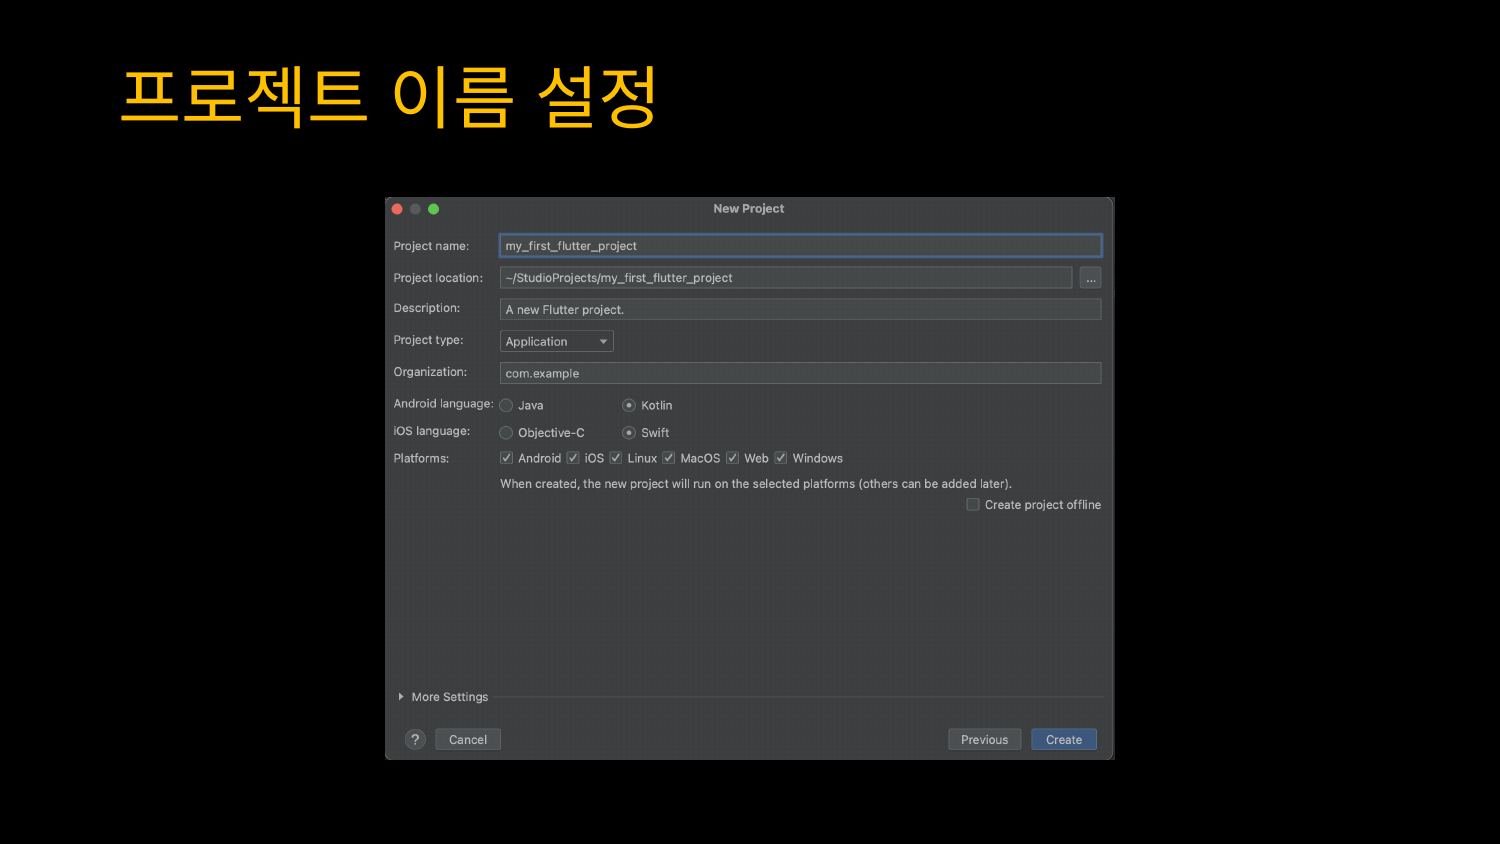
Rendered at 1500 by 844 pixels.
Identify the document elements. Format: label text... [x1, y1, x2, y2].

title 프로젝트 이름 설정 [103, 44, 1397, 159]
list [385, 197, 1115, 760]
